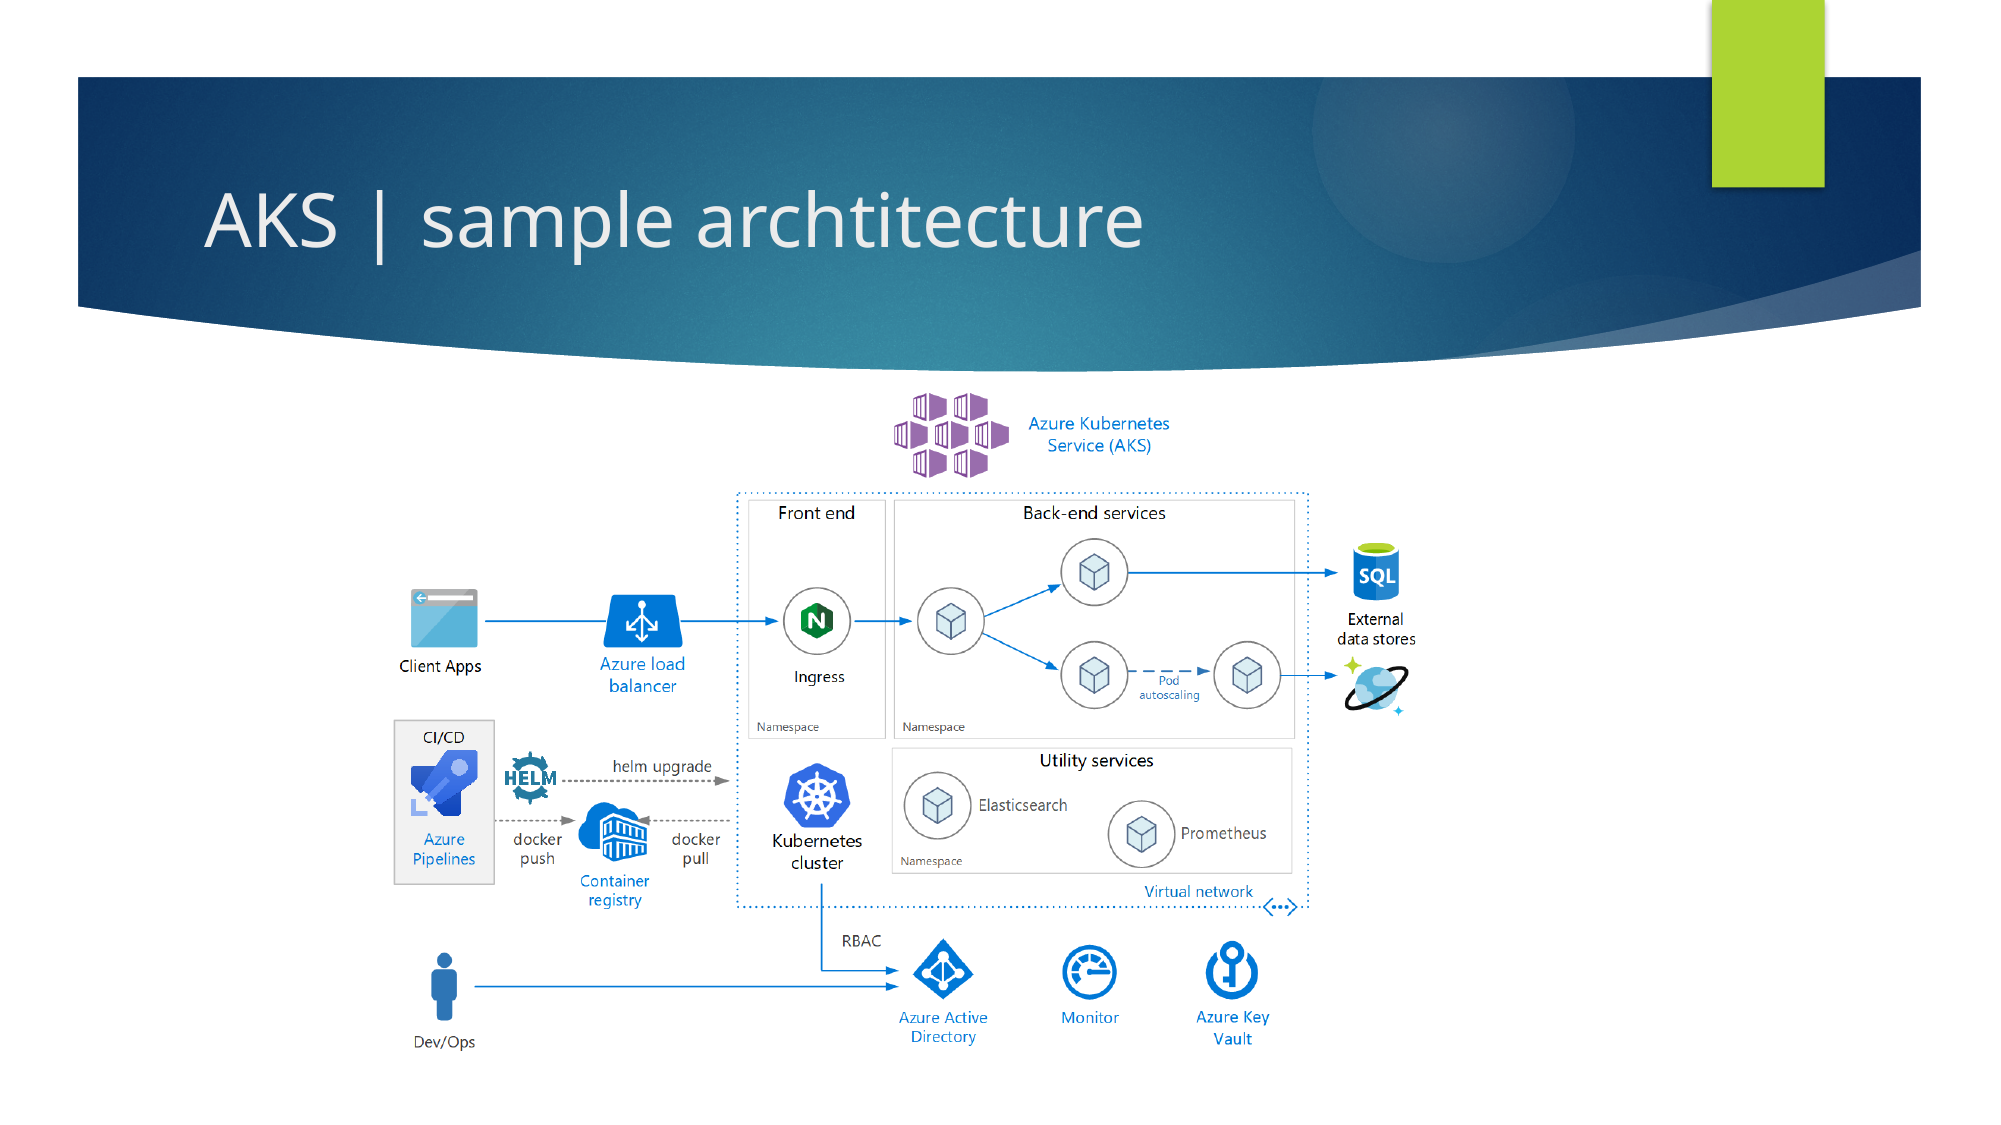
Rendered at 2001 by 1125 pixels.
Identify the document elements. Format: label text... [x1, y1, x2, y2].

title AKS | sample archtitecture [189, 159, 1627, 276]
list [390, 392, 1425, 1061]
